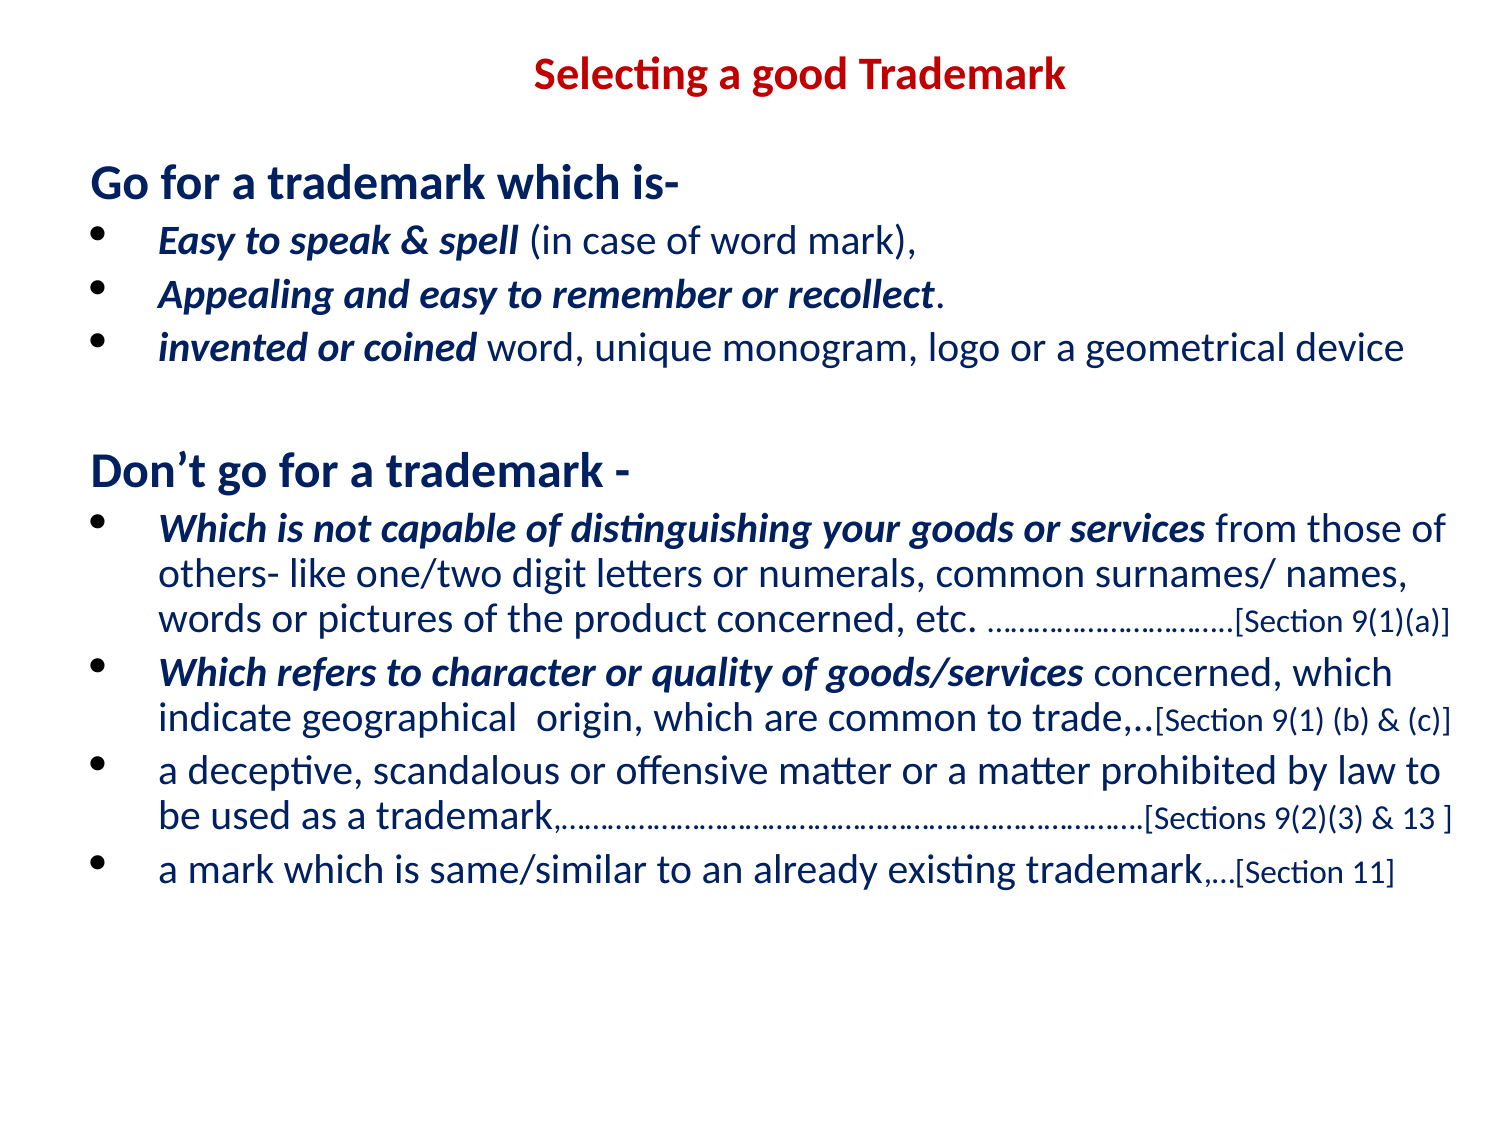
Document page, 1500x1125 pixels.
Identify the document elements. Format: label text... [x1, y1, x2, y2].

list Go for a trademark which is- Easy to speak & spell (in case of word mark), Appealing and easy to remember or recollect. invented or coined word, unique monogram, logo or a geometrical device Don’t go for a trademark - Which is not capable of distinguishing your goods or services from those of others- like one/two digit letters or numerals, common surnames/ names, words or pictures of the product concerned, etc. …………………………..[Section 9(1)(a)] Which refers to character or quality of goods/services concerned, which indicate geographical origin, which are common to trade,..[Section 9(1) (b) & (c)] a deceptive, scandalous or offensive matter or a matter prohibited by law to be used as a trademark,………………………………………………………………….[Sections 9(2)(3) & 13 ] a mark which is same/similar to an already existing trademark,…[Section 11] [53, 148, 1471, 1013]
title Selecting a good Trademark [188, 35, 1412, 138]
